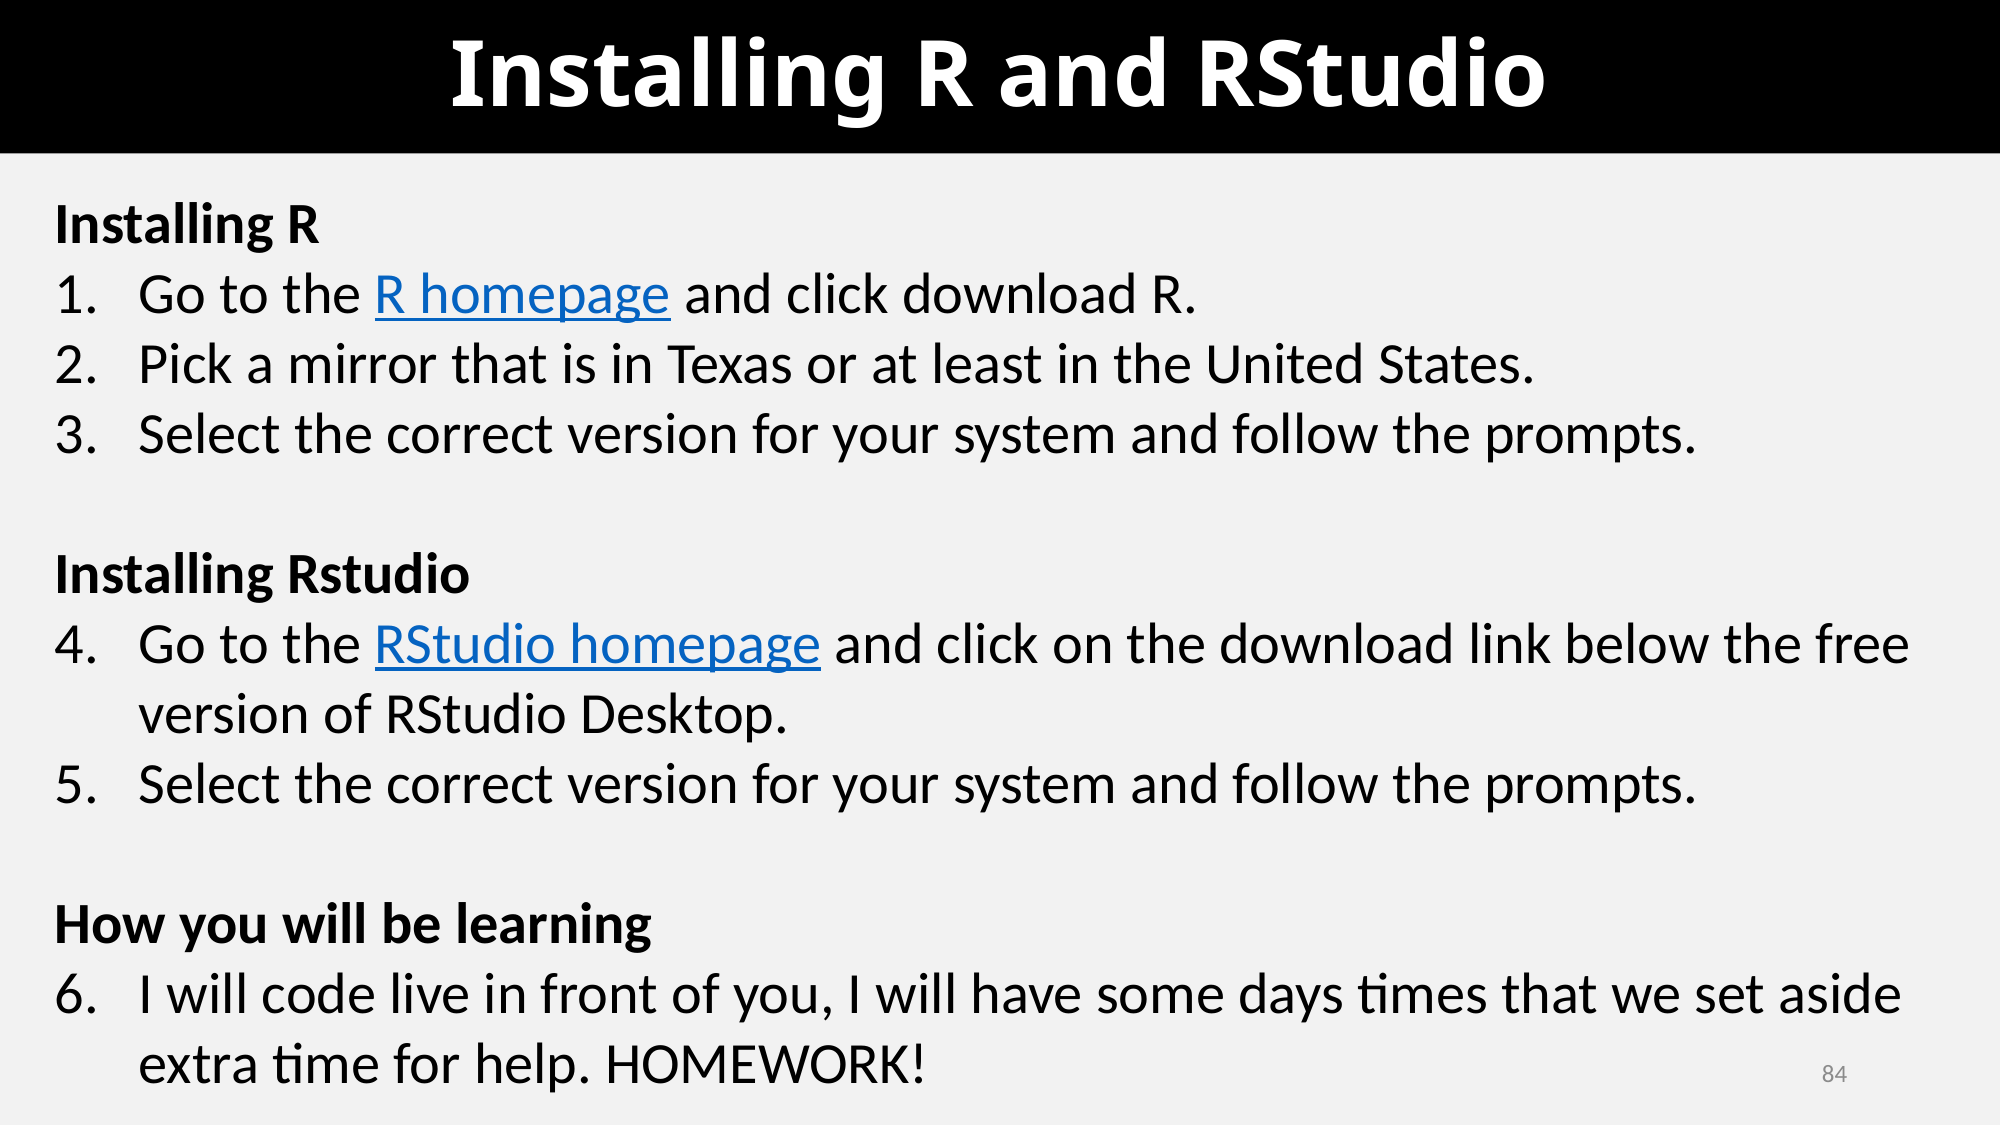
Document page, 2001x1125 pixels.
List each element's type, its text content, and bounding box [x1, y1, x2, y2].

title Installing R and RStudio [0, 0, 2000, 154]
text_box Installing R Go to the R homepage and click download R. Pick a mirror that is in Texas or at least in the United States. Select the correct version for your system and follow the prompts. Installing Rstudio Go to the RStudio homepage and click on the download link below the free version of RStudio Desktop. Select the correct version for your system and follow the prompts. How you will be learning I will code live in front of you, I will have some days times that we set aside extra time for help. HOMEWORK! [39, 178, 1930, 1103]
slide_number 84 [1412, 1042, 1863, 1103]
